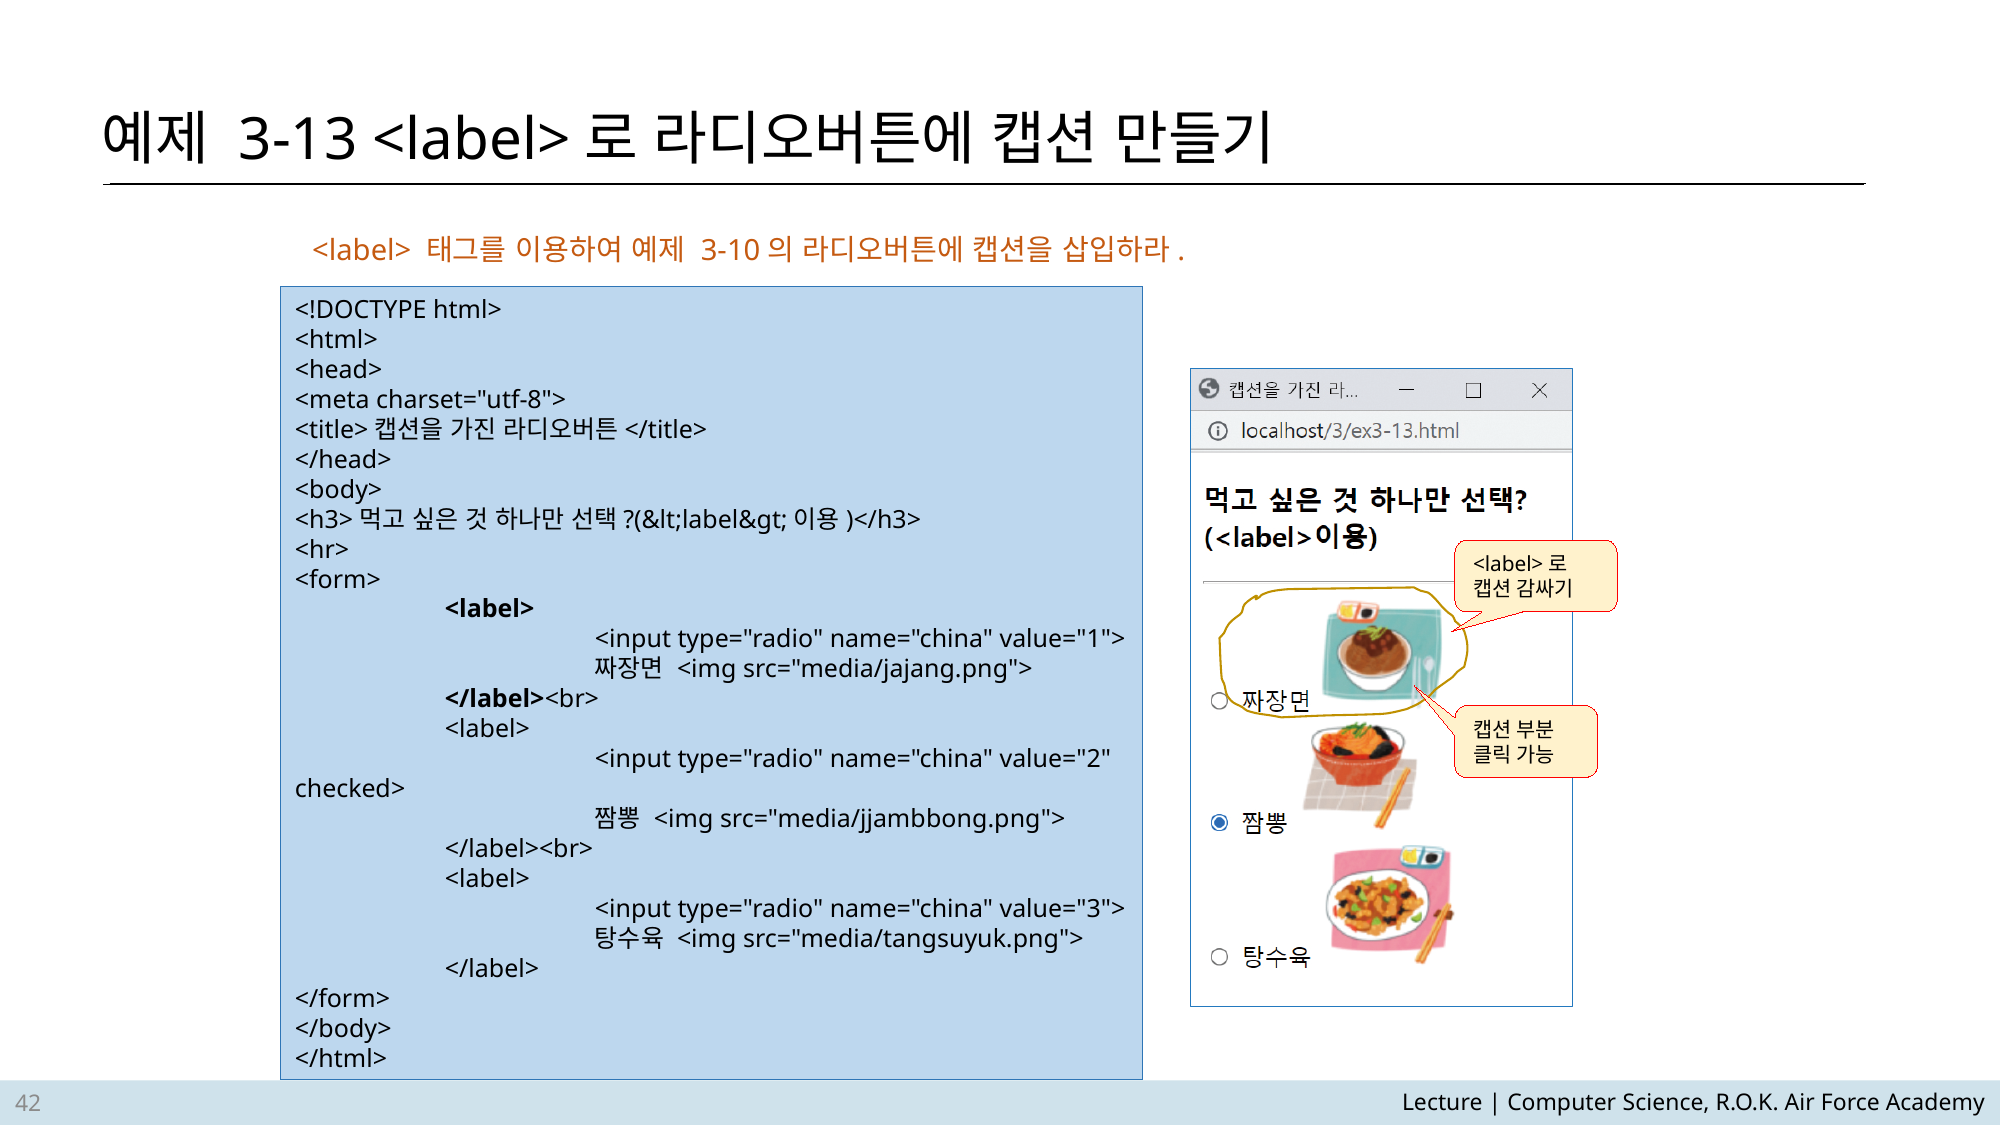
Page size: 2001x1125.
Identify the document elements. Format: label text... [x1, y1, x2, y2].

picture [1191, 368, 1573, 1006]
text_box <label>로 캡션 감싸기 [1573, 540, 1618, 612]
text_box <label> 태그를 이용하여 예제 3-10의 라디오버튼에 캡션을 삽입하라. [297, 223, 1542, 274]
text_box 캡션 부분 클릭 가능 [1573, 705, 1598, 778]
list 예제 3-13 <label>로 라디오버튼에 캡션 만들기 [90, 109, 1862, 172]
slide_number 42 [0, 1086, 114, 1123]
text_box <!DOCTYPE html> <html> <head> <meta charset="utf-8"> <title>캡션을 가진 라디오버튼</title> </head> <body> <h3>먹고 싶은 것 하나만 선택?(&lt;label&gt;이용)</h3> <hr> <form> <label> <input type="radio" name="china" value="1"> 짜장면 <img src="media/jajang.png"> </label><br> <label> <input type="radio" name="china" value="2" checked> 짬뽕 <img src="media/jjambbong.png"> </label><br> <label> <input type="radio" name="china" value="3"> 탕수육 <img src="media/tangsuyuk.png"> </label> </form> </body> </html> [280, 286, 1143, 1080]
